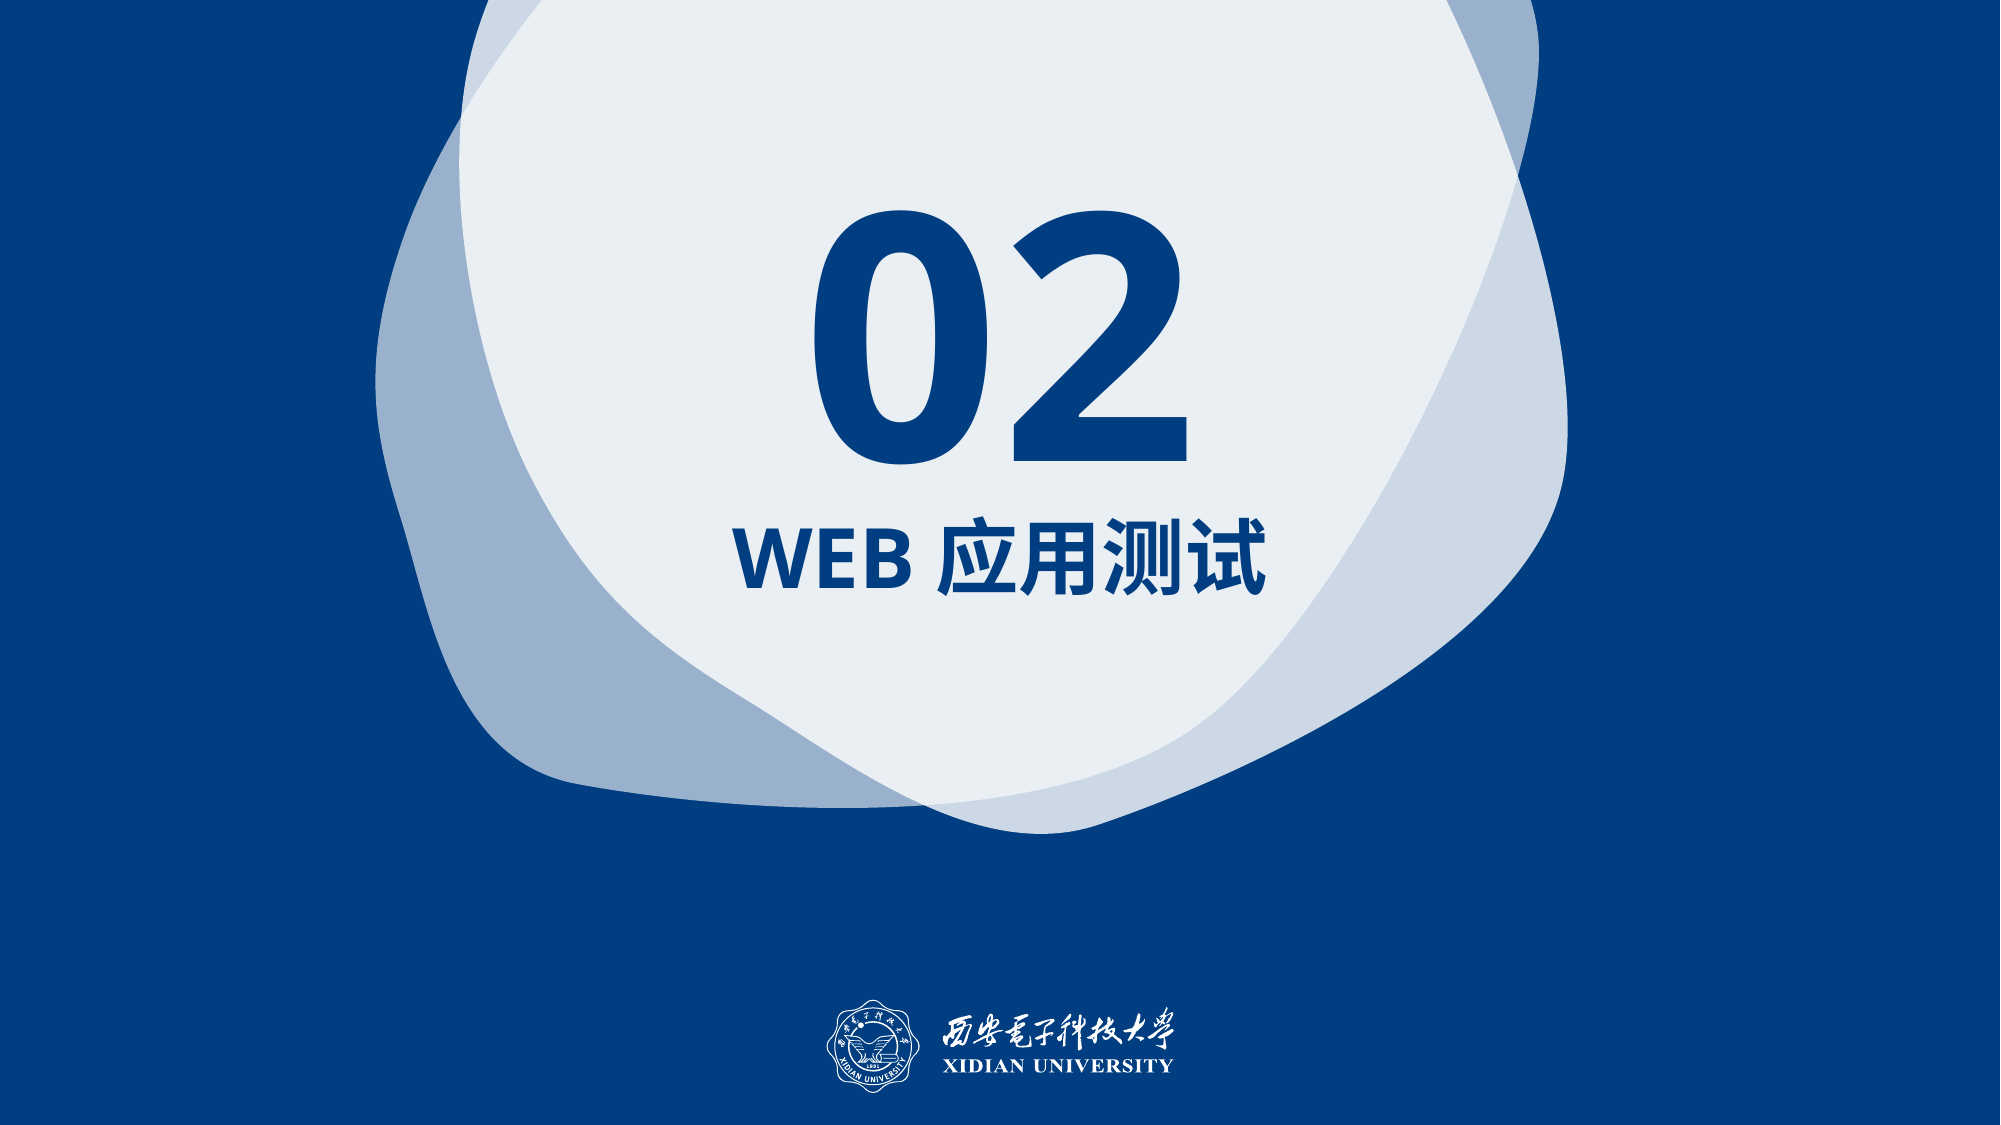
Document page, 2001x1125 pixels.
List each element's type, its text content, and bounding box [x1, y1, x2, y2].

picture [826, 999, 1174, 1094]
list WEB应用测试 [610, 497, 1389, 633]
list 02 [761, 108, 1239, 497]
